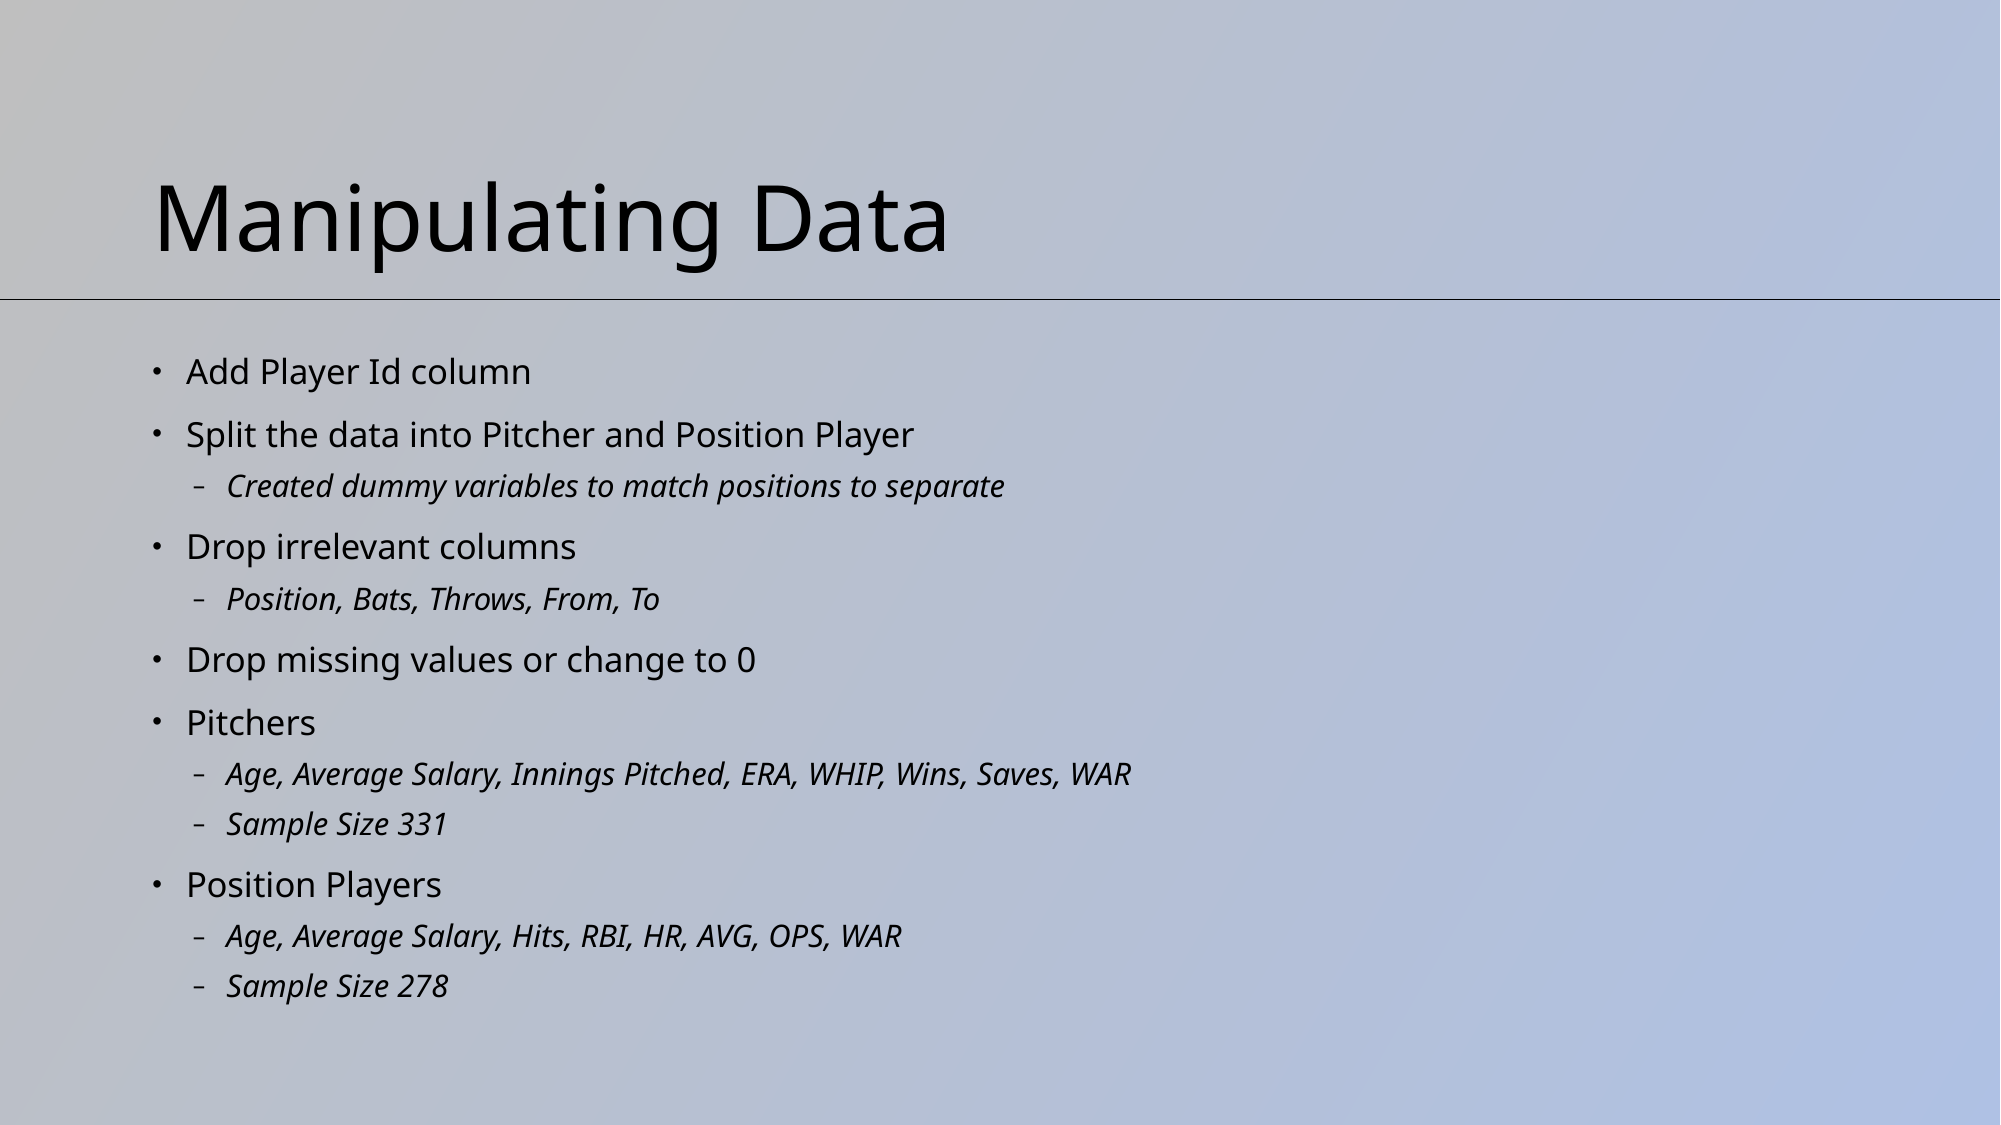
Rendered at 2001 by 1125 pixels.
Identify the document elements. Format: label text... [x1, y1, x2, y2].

list Add Player Id column Split the data into Pitcher and Position Player Created dummy variables to match positions to separate Drop irrelevant columns Position, Bats, Throws, From, To Drop missing values or change to 0 Pitchers Age, Average Salary, Innings Pitched, ERA, WHIP, Wins, Saves, WAR Sample Size 331 Position Players Age, Average Salary, Hits, RBI, HR, AVG, OPS, WAR Sample Size 278 [137, 338, 1863, 1014]
title Manipulating Data [137, 95, 1863, 280]
